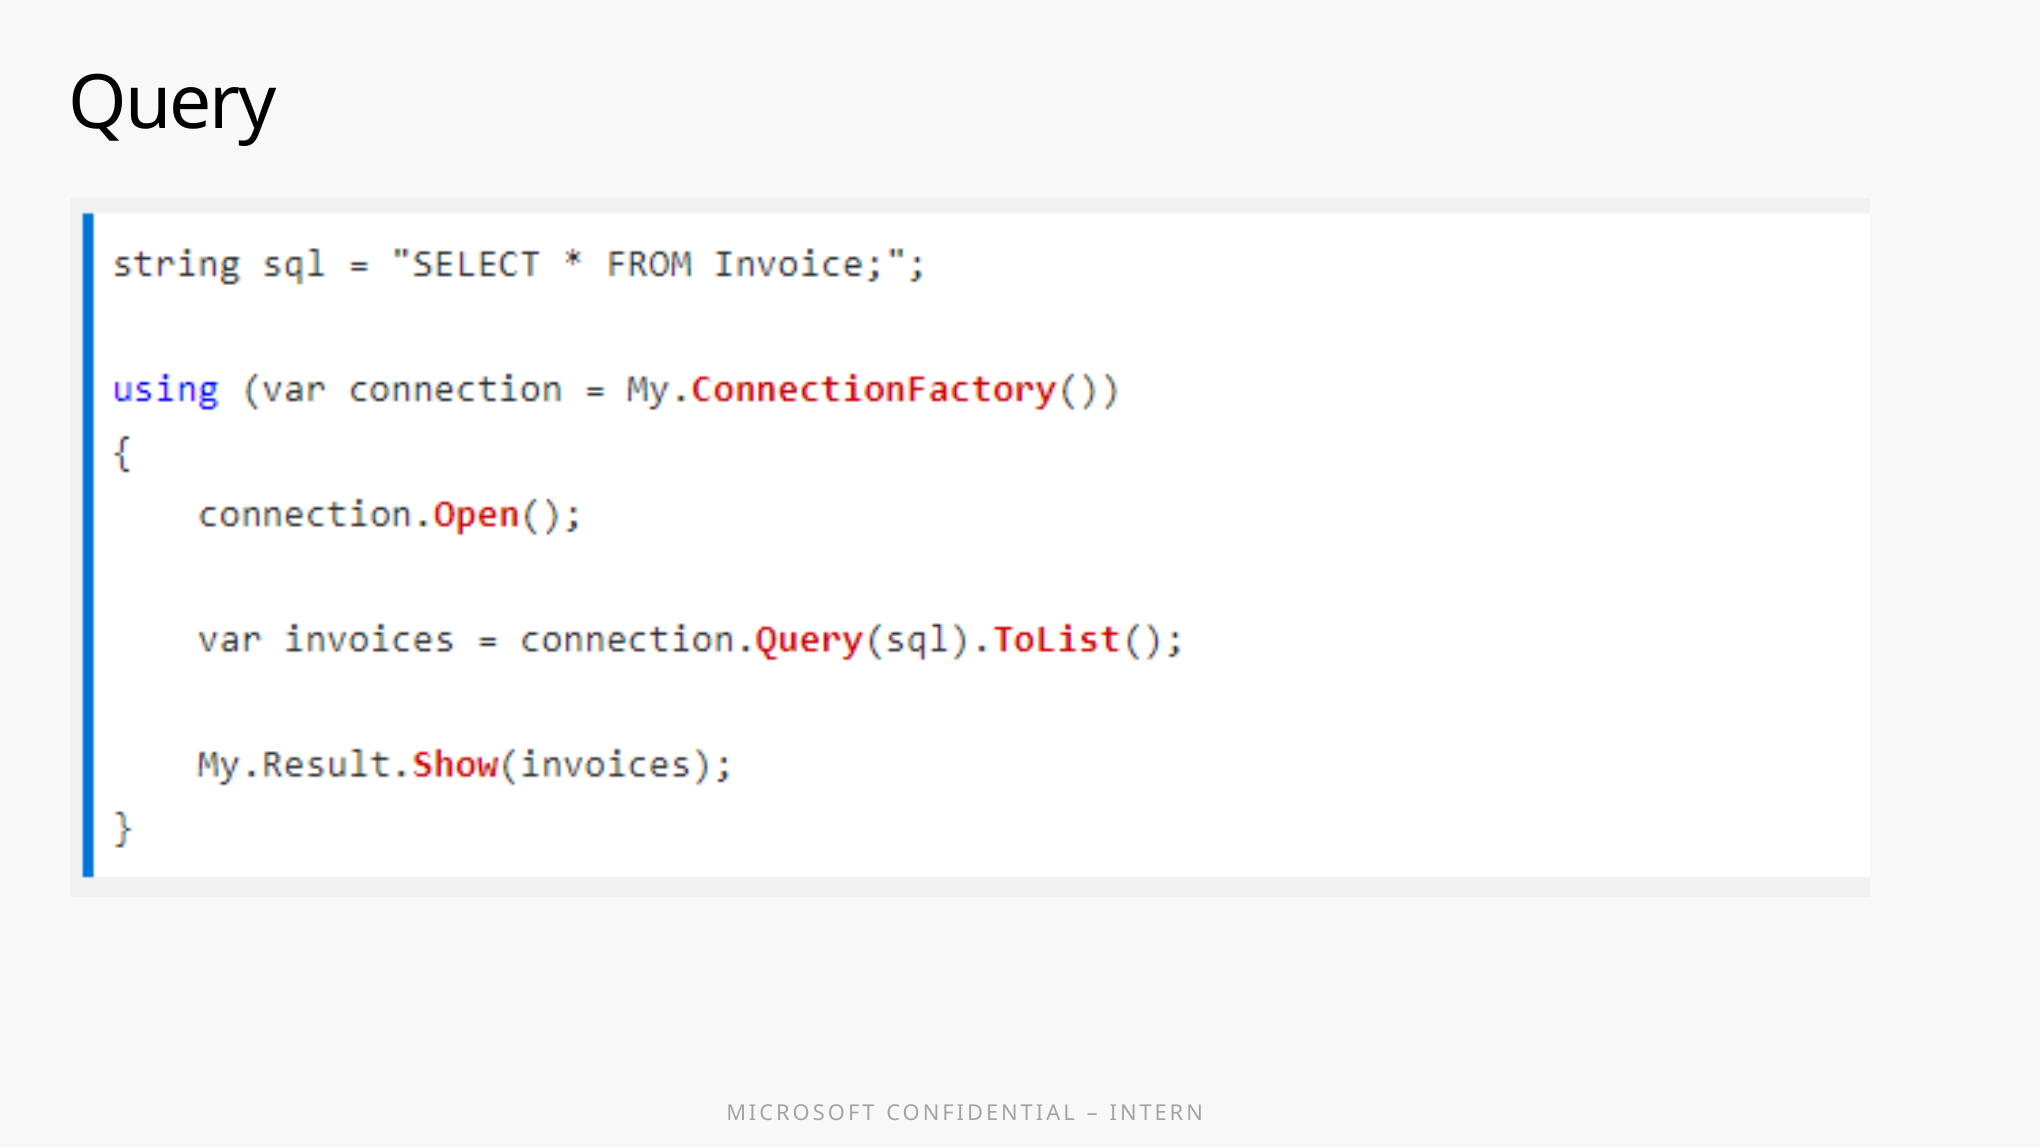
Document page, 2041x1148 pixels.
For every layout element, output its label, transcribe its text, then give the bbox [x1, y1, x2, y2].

picture [69, 198, 1871, 897]
title Query [45, 48, 1996, 199]
